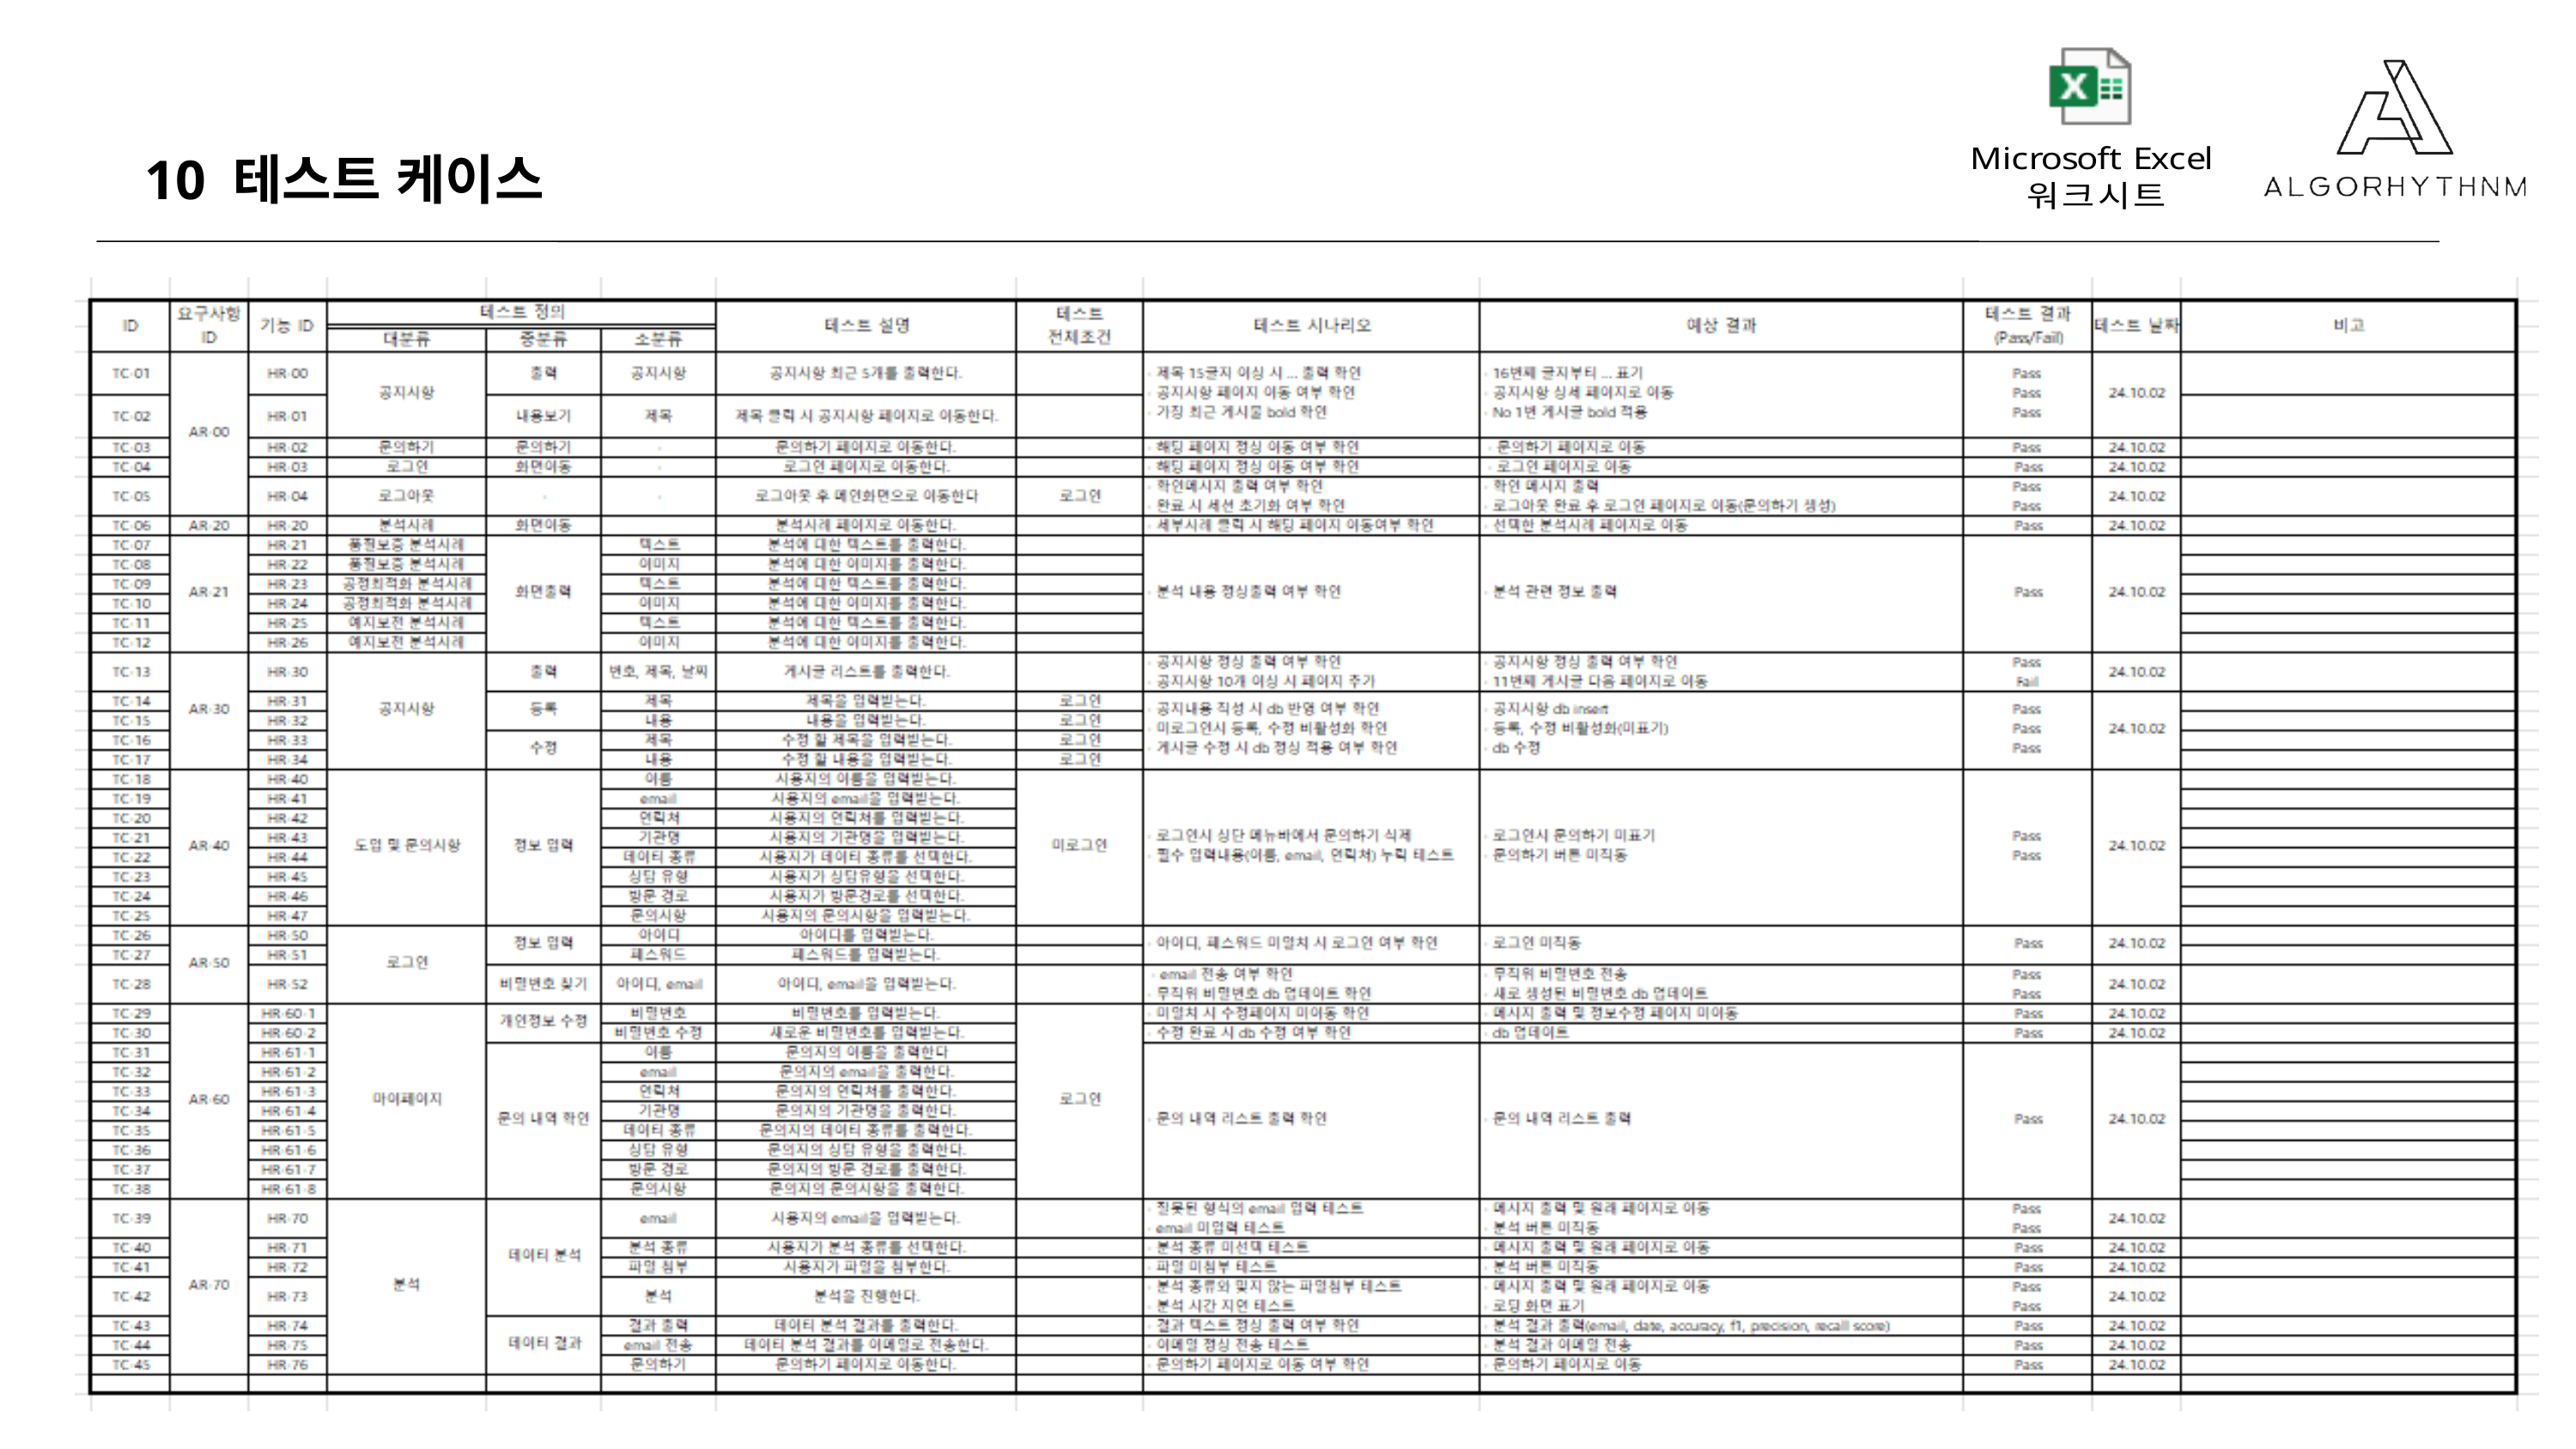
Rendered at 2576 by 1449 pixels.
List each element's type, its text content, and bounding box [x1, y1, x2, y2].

picture [75, 277, 2539, 1411]
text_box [1953, 46, 2239, 252]
text_box 10 테스트 케이스 [144, 135, 805, 211]
picture [2253, 58, 2539, 209]
